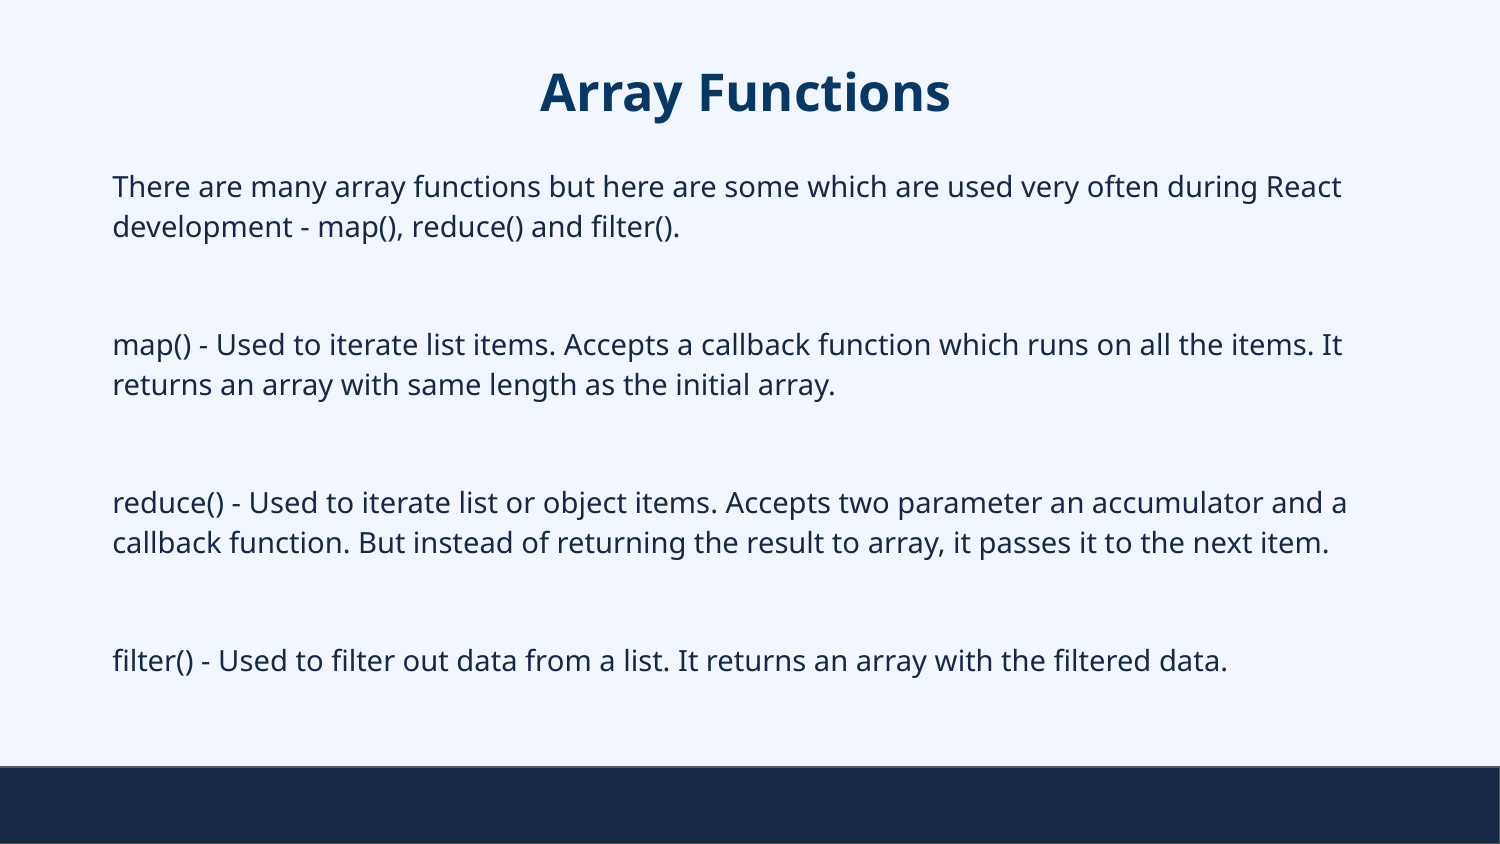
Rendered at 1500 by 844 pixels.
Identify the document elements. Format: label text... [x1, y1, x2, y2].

text_box [0, 767, 1500, 844]
text_box There are many array functions but here are some which are used very often during React development - map(), reduce() and filter(). map() - Used to iterate list items. Accepts a callback function which runs on all the items. It returns an array with same length as the initial array. reduce() - Used to iterate list or object items. Accepts two parameter an accumulator and a callback function. But instead of returning the result to array, it passes it to the next item. filter() - Used to filter out data from a list. It returns an array with the filtered data. [97, 147, 1397, 711]
title Array Functions [29, 35, 1462, 148]
